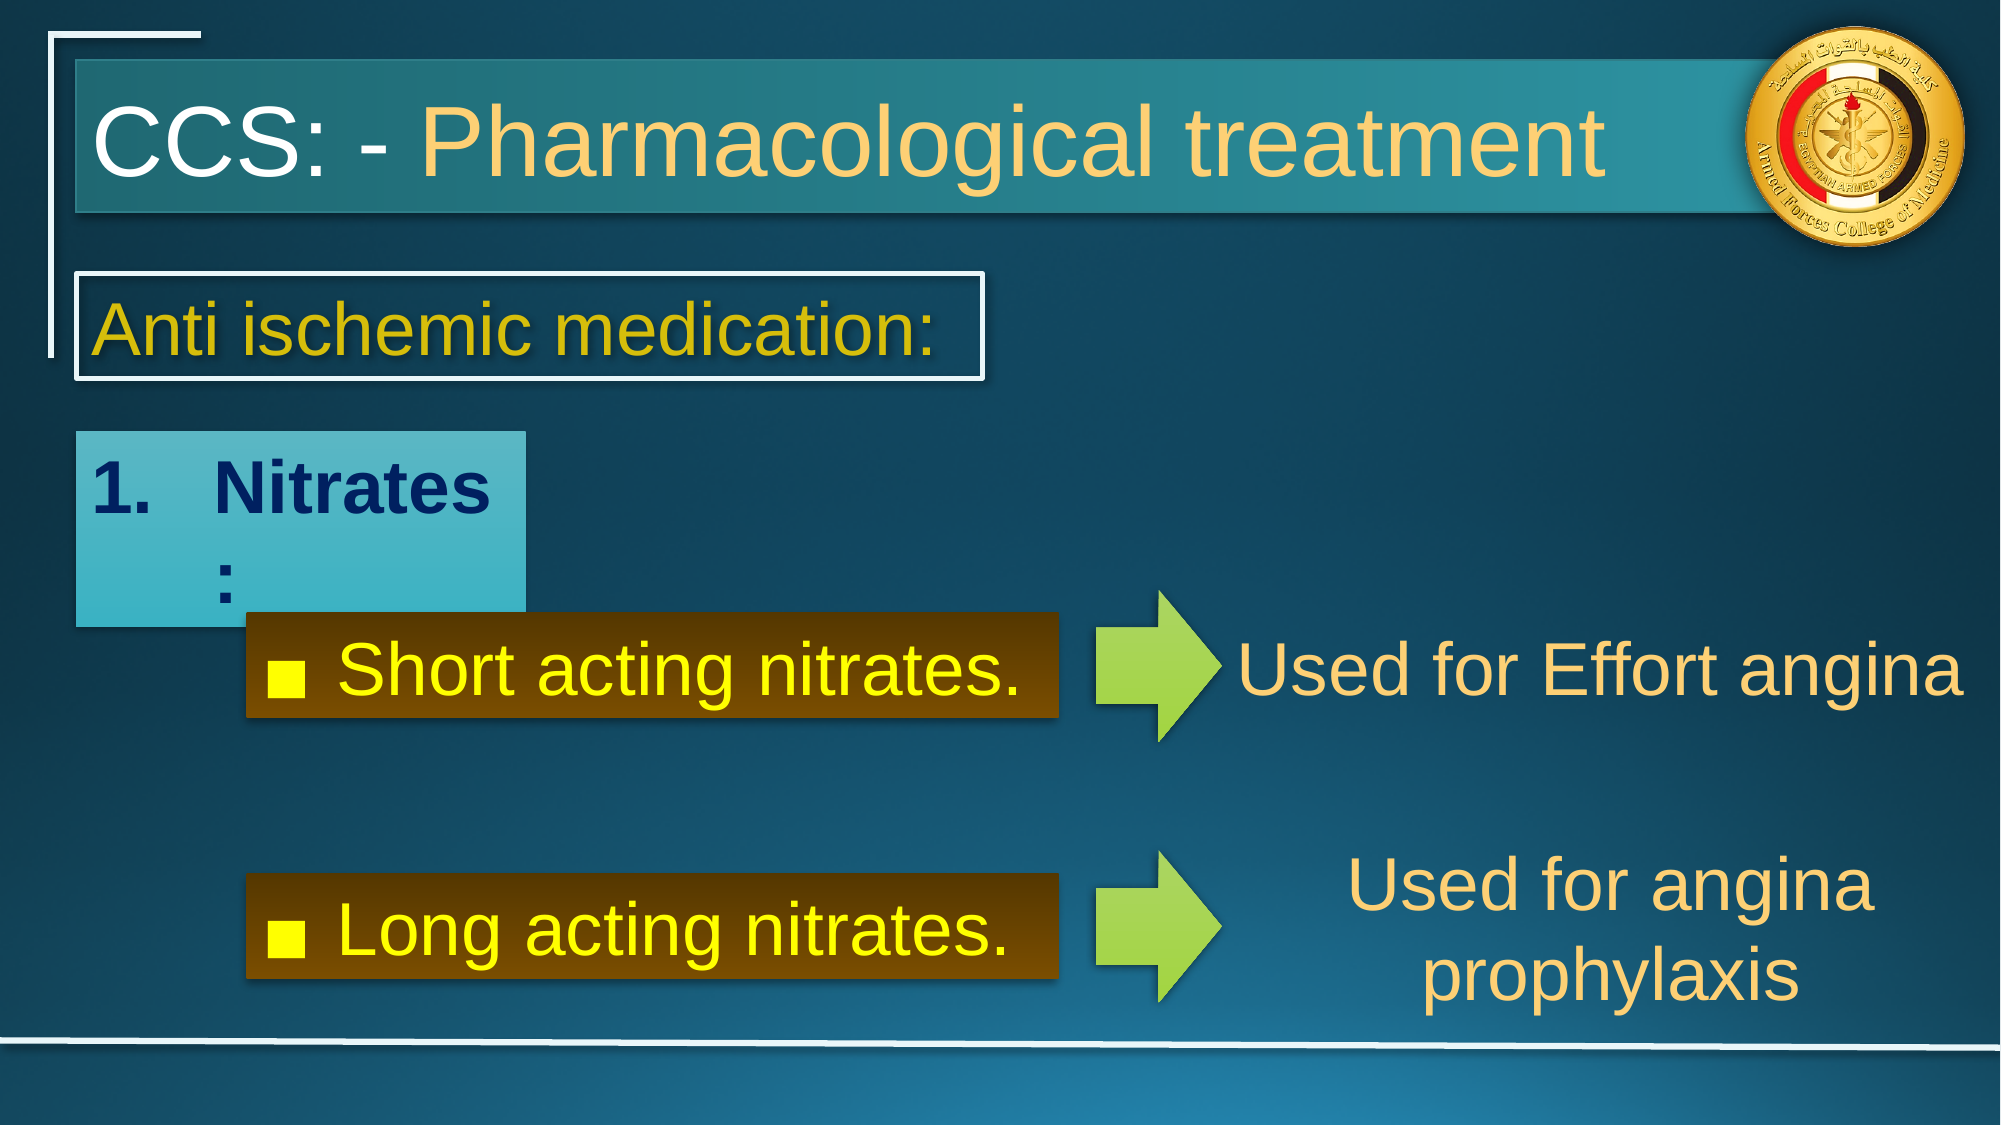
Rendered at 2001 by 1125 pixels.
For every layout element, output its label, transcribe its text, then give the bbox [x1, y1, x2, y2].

text_box Short acting nitrates. [246, 612, 1059, 718]
text_box CCS: - Pharmacological treatment [76, 60, 1722, 213]
text_box Long acting nitrates. [246, 873, 1059, 979]
text_box [1095, 850, 1221, 1003]
picture [0, 0, 2001, 1125]
text_box Nitrates: [76, 431, 526, 627]
text_box Used for Effort angina [1221, 612, 2000, 718]
text_box Used for angina prophylaxis [1221, 827, 2000, 1023]
text_box [1095, 589, 1221, 742]
text_box Anti ischemic medication: [76, 273, 983, 379]
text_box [0, 1040, 2000, 1048]
